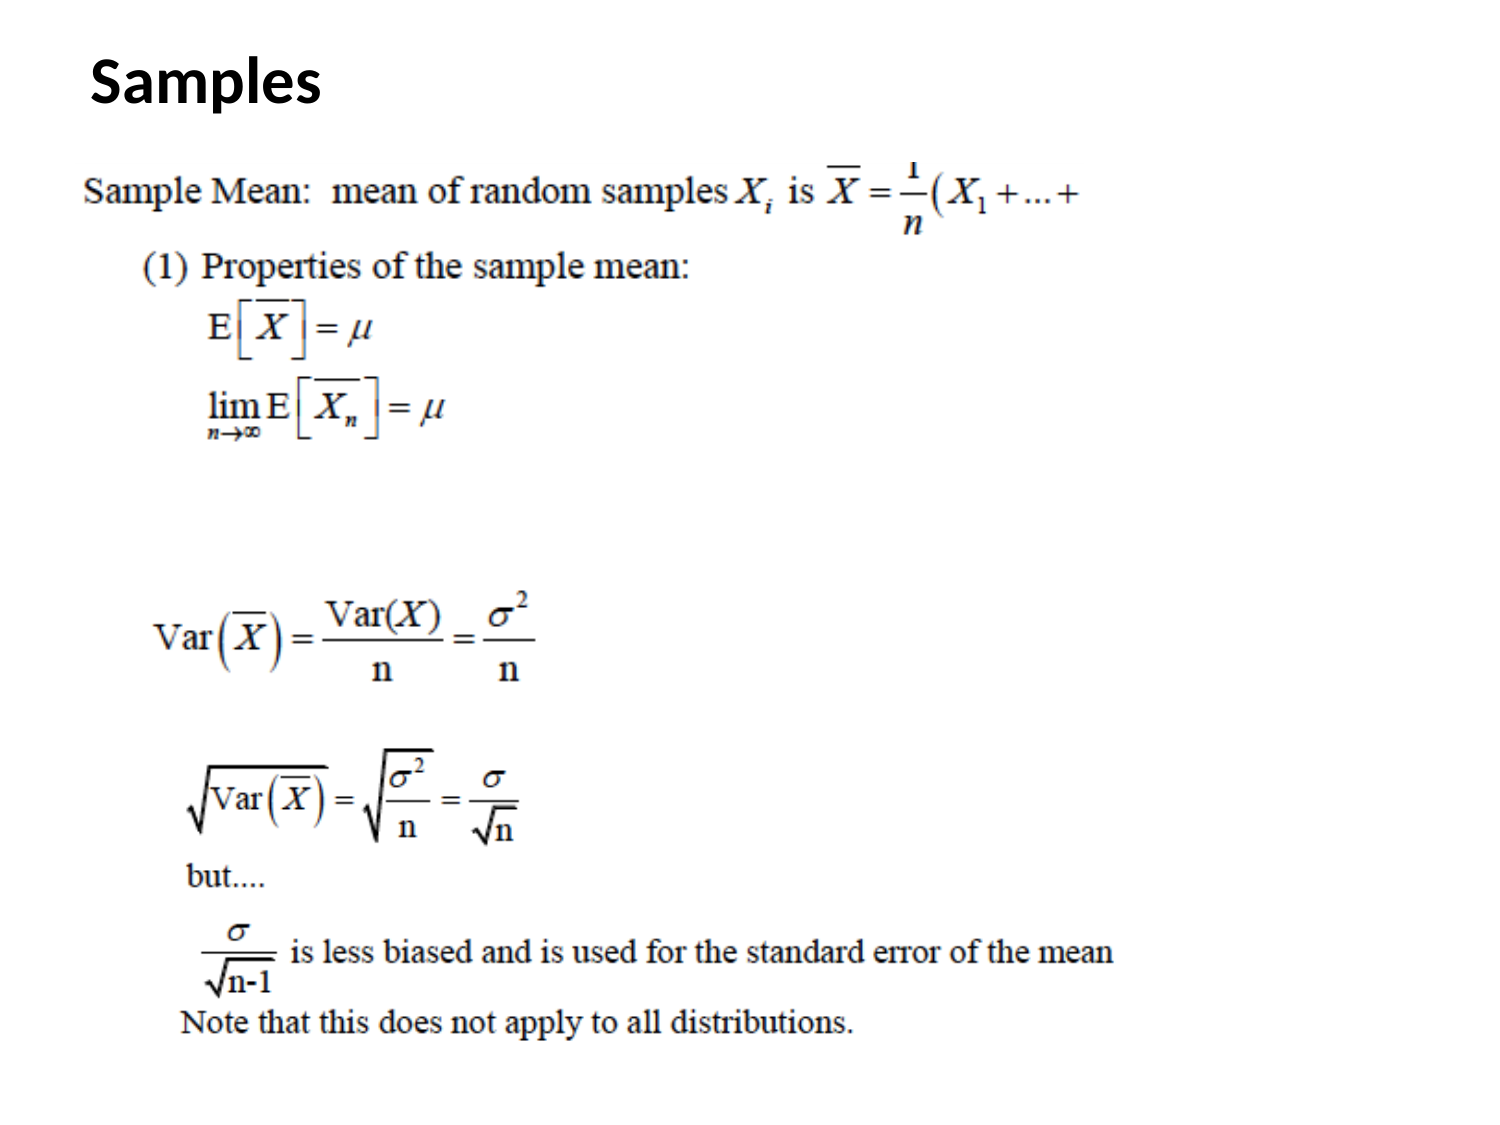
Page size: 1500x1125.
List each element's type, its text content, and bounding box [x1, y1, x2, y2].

text_box Samples [76, 28, 338, 124]
picture [137, 587, 1138, 1065]
picture [74, 162, 1084, 446]
